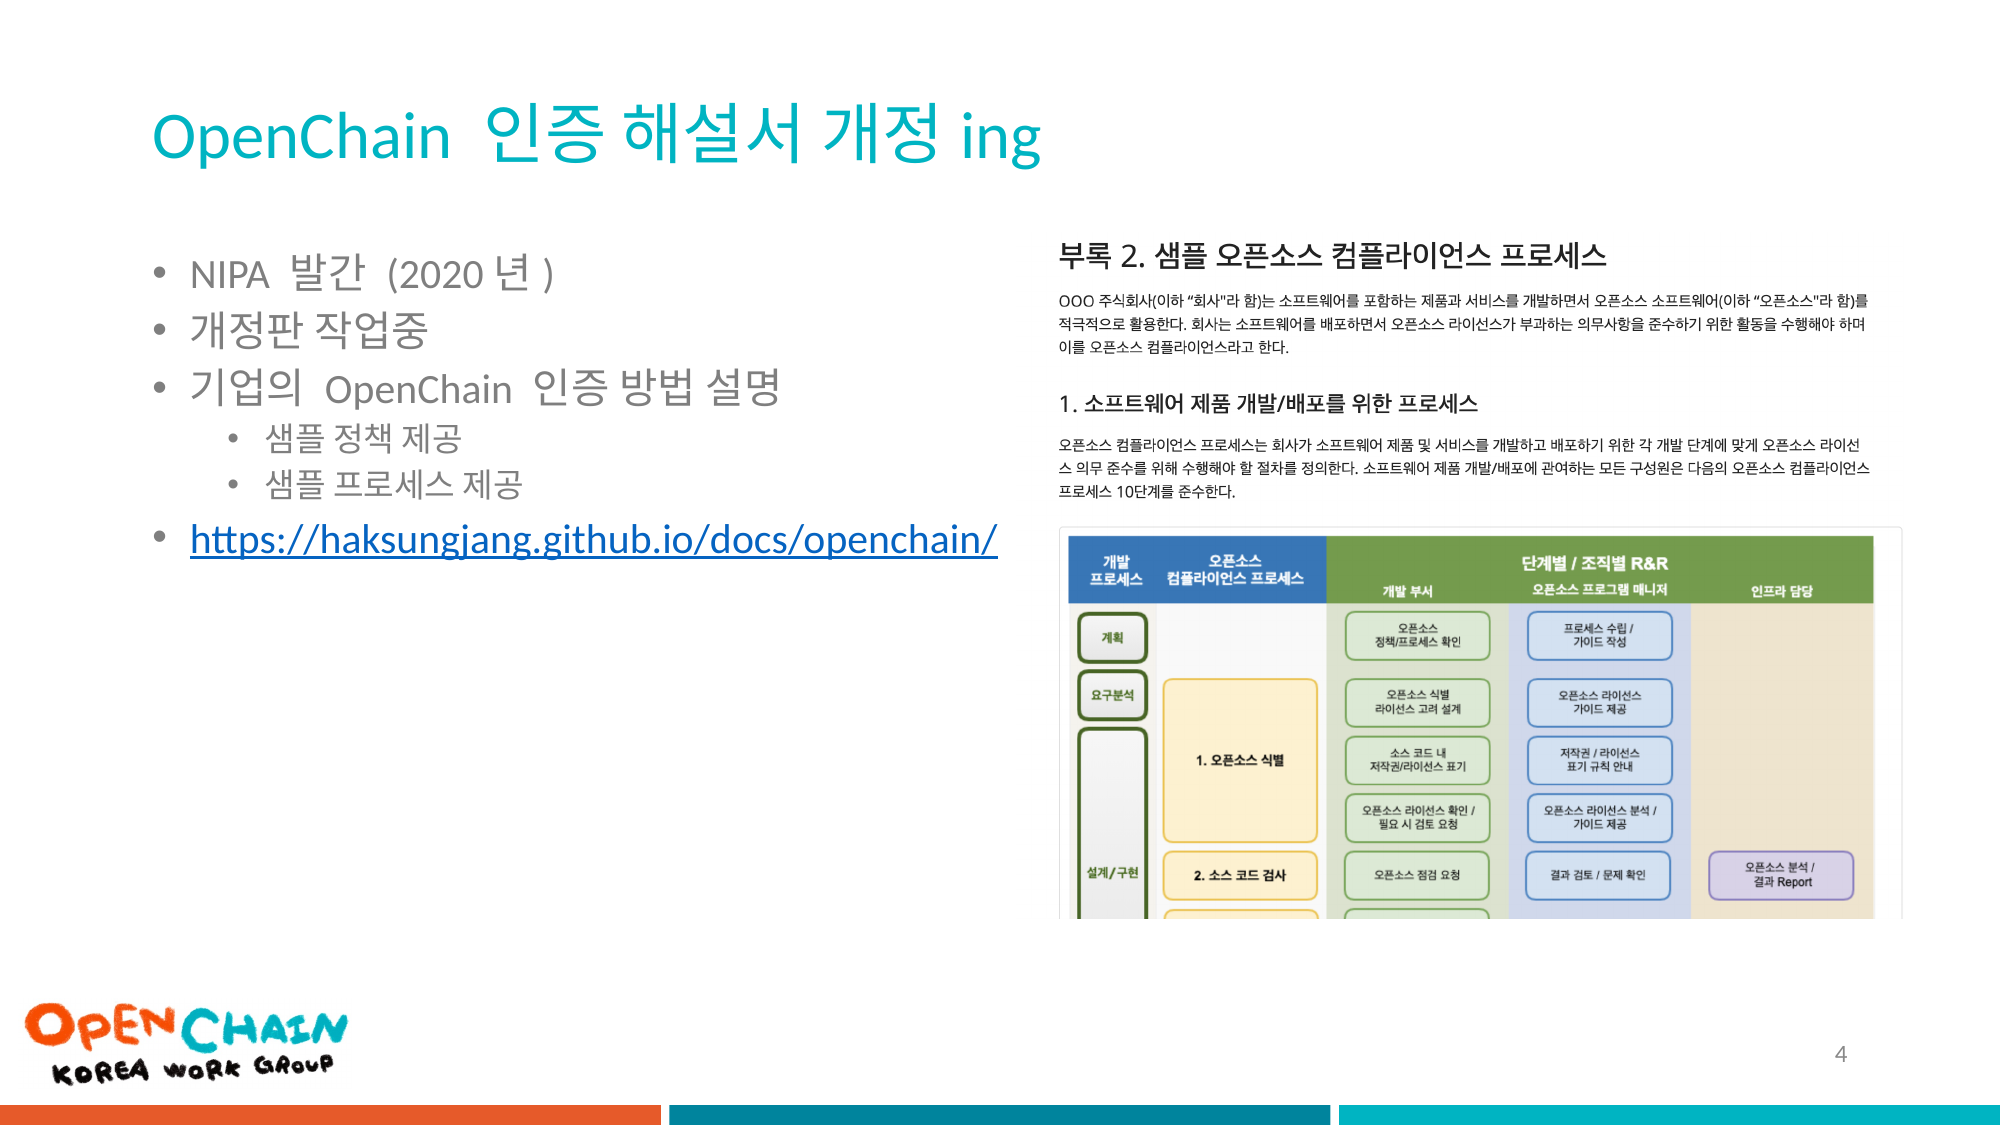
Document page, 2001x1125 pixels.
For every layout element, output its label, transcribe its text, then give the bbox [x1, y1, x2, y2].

slide_number 4 [1648, 1022, 1863, 1083]
picture [18, 998, 352, 1089]
list NIPA 발간 (2020년) 개정판 작업중 기업의 OpenChain 인증 방법 설명 샘플 정책 제공 샘플 프로세스 제공 https://haksungjang.github.io/docs/openchain/ [137, 232, 1017, 928]
picture [1016, 231, 1904, 920]
title OpenChain 인증 해설서 개정ing [137, 59, 1863, 216]
